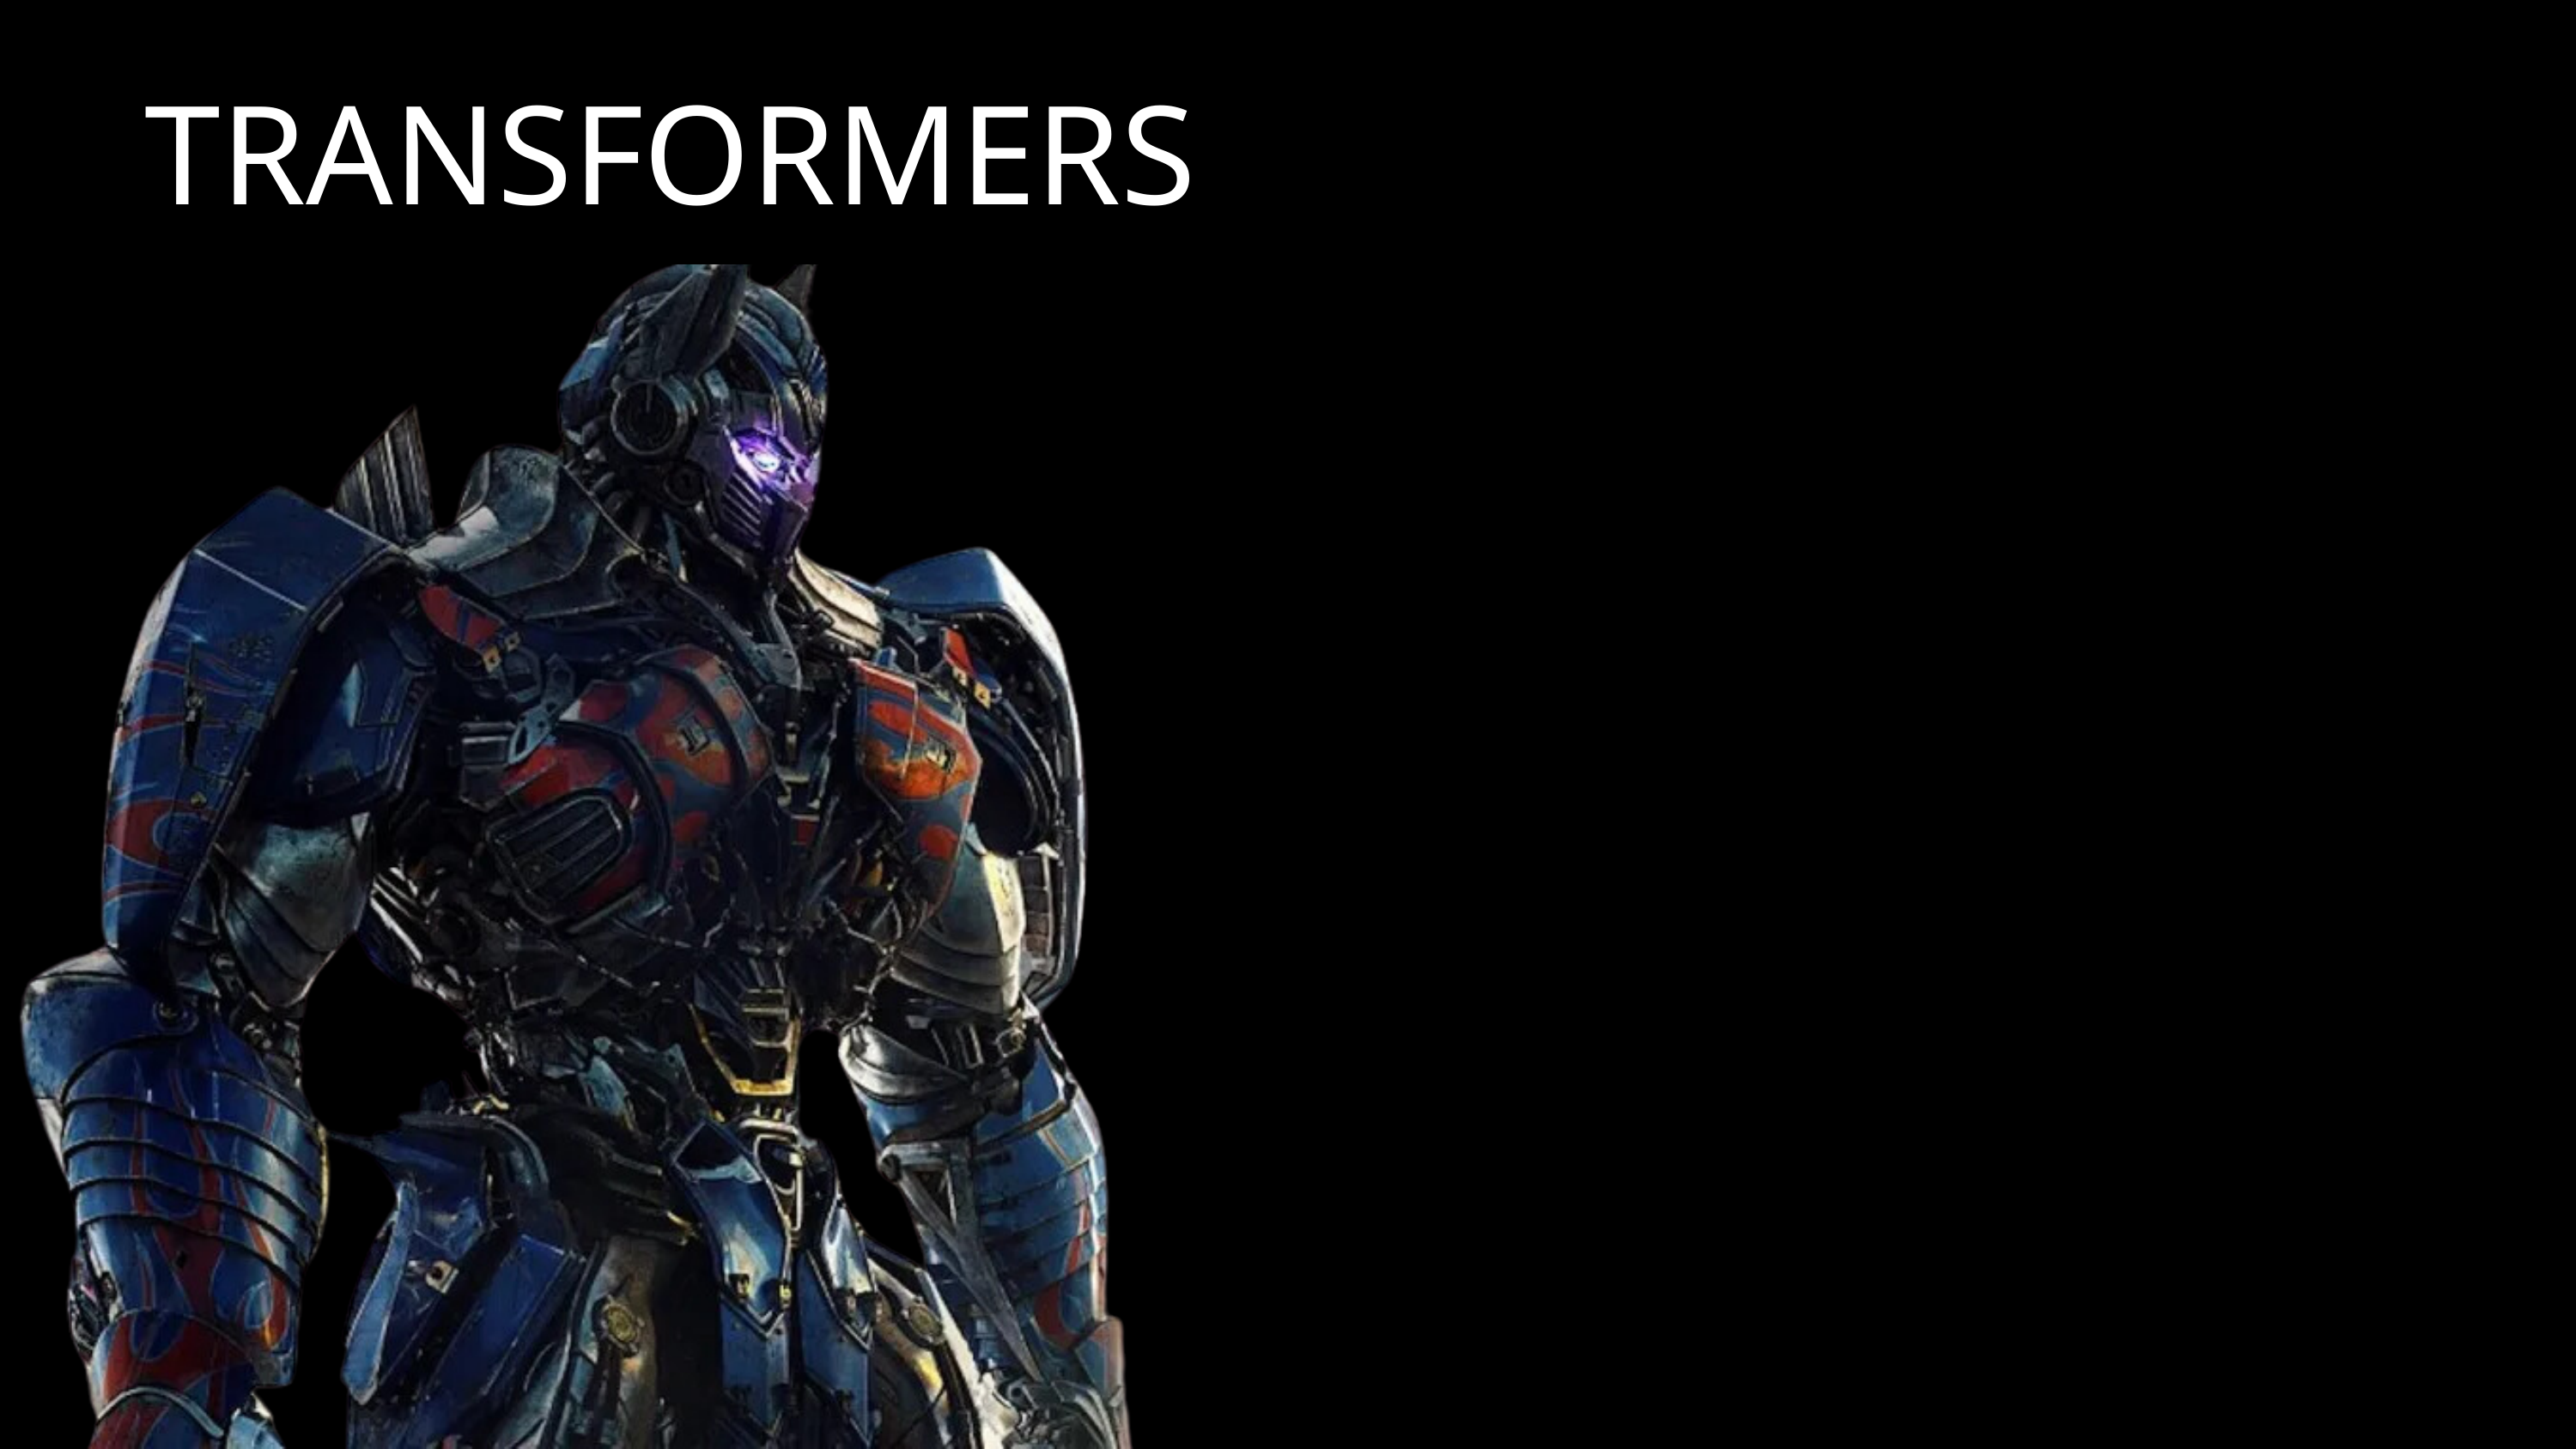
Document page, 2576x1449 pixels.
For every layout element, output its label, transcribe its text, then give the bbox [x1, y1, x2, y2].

text_box TRANSFORMERS [144, 116, 1264, 233]
text_box [0, 264, 1173, 1449]
